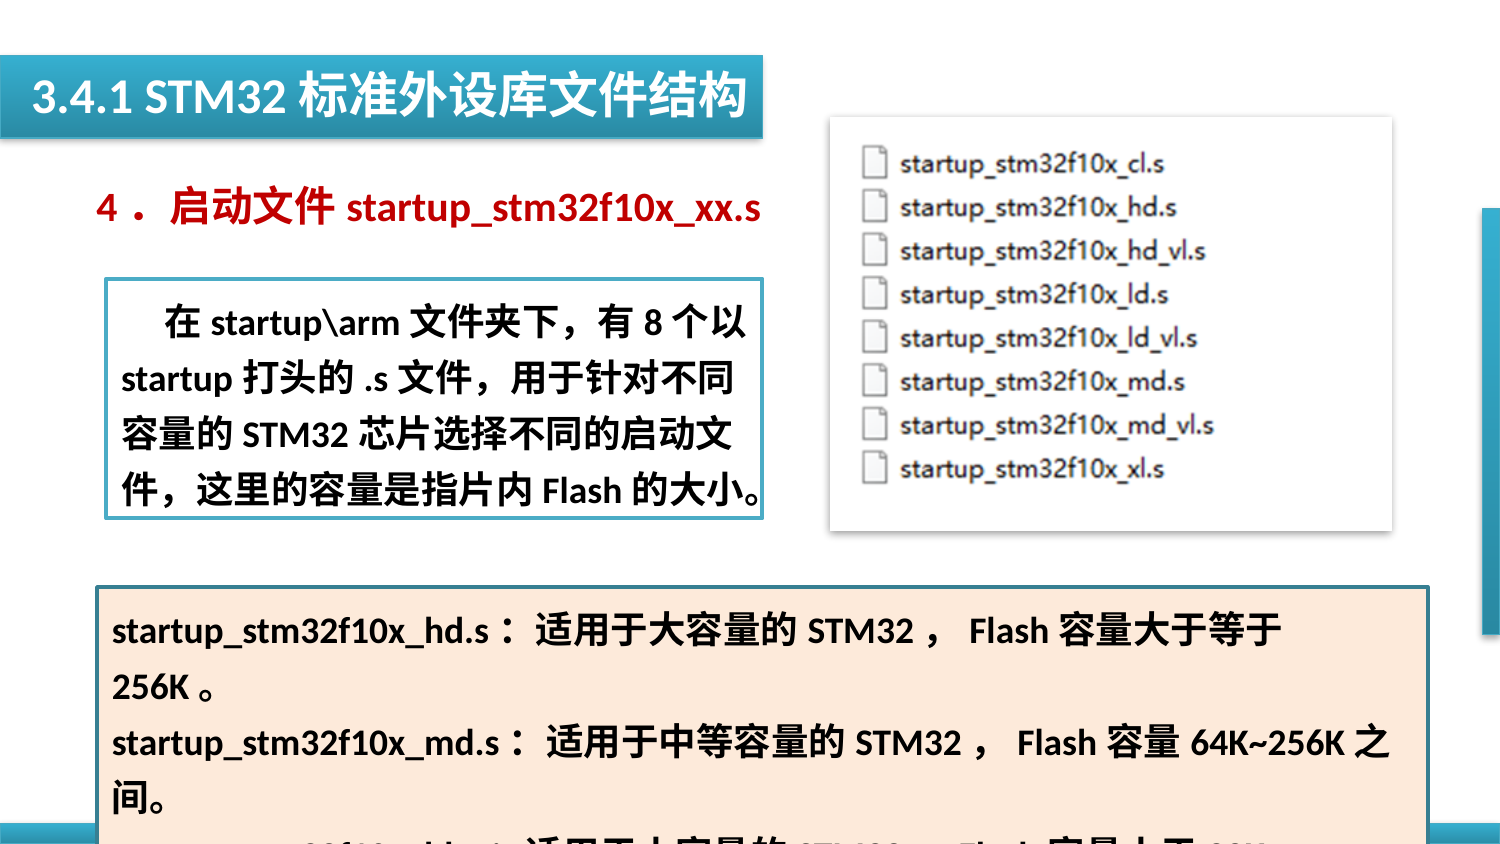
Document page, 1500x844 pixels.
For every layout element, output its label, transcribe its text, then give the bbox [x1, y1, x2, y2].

text_box 4．启动文件startup_stm32f10x_xx.s [81, 172, 777, 238]
text_box 3.4.1 STM32标准外设库文件结构 [4, 55, 764, 131]
text_box 在startup\arm文件夹下，有8个以startup打头的.s文件，用于针对不同容量的STM32芯片选择不同的启动文件，这里的容量是指片内Flash的大小。 [104, 277, 764, 520]
picture [844, 131, 1378, 517]
text_box startup_stm32f10x_hd.s：适用于大容量的STM32，Flash容量大于等于256K。 startup_stm32f10x_md.s：适用于中等容量的STM32，Flash容量64K~256K之间。 startup_stm32f10x_ld.s：适用于小容量的STM32，Flash容量小于32K。 [95, 585, 1430, 844]
text_box [0, 55, 763, 139]
